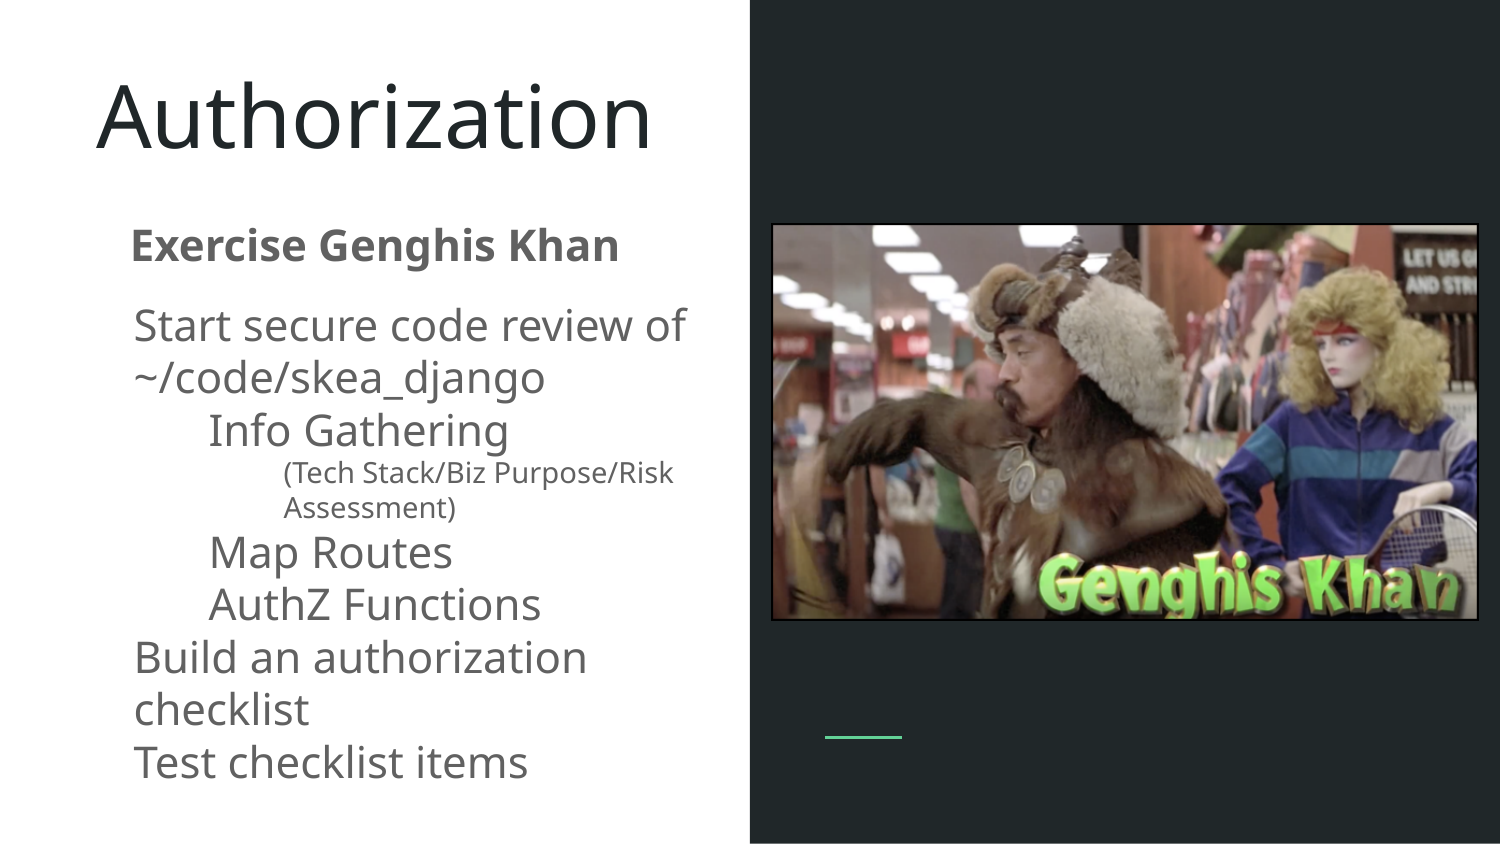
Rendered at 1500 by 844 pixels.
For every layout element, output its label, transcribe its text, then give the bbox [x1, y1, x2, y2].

title Authorization [43, 45, 708, 177]
subtitle Exercise Genghis Khan Start secure code review of ~/code/skea_django Info Gathering (Tech Stack/Biz Purpose/Risk Assessment) Map Routes AuthZ Functions Build an authorization checklist Test checklist items [43, 202, 708, 809]
picture [771, 223, 1479, 621]
